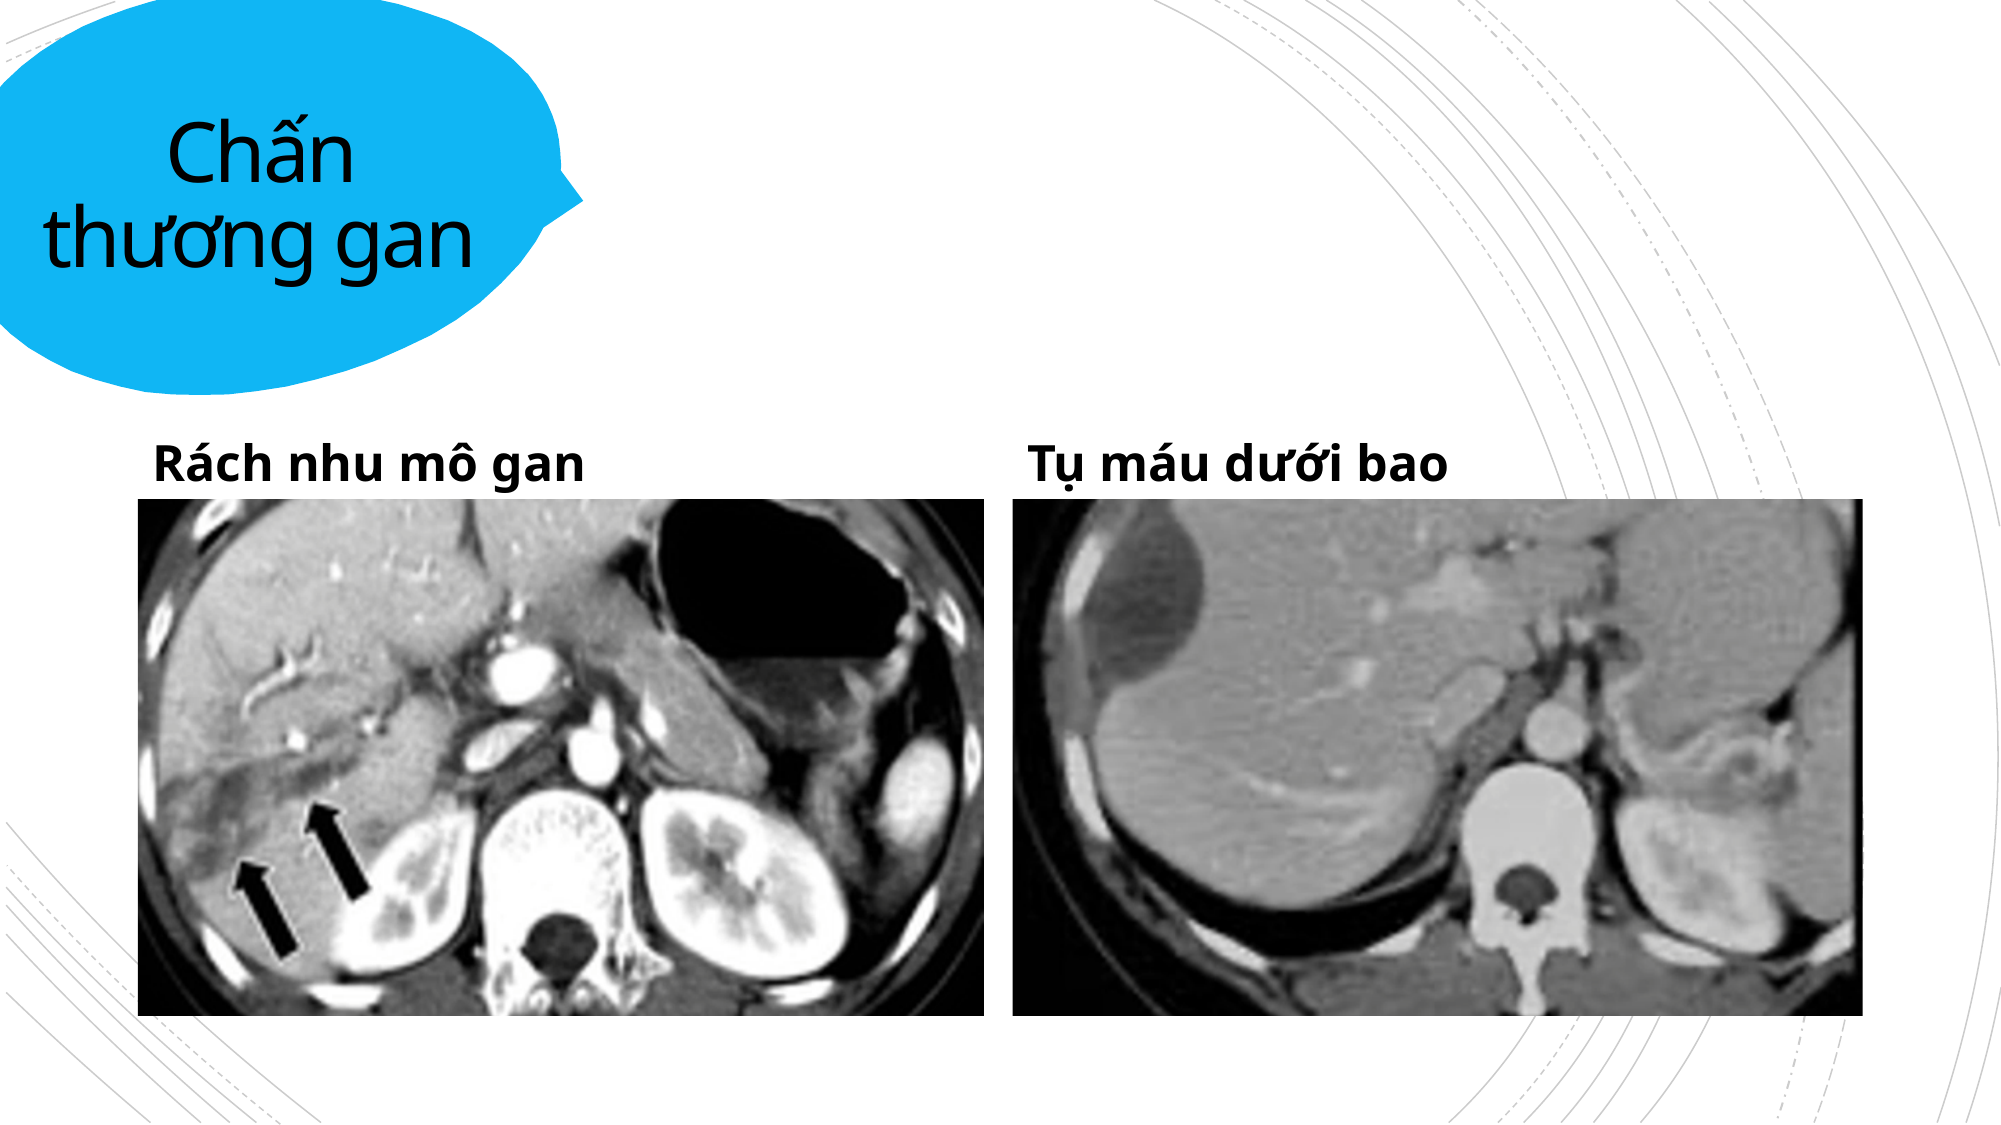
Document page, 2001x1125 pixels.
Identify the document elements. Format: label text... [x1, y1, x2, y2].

list Tụ máu dưới bao [1012, 363, 1863, 499]
title Chấn thương gan [5, 0, 516, 402]
picture [137, 499, 985, 1016]
picture [1012, 499, 1863, 1016]
list Rách nhu mô gan [137, 363, 984, 499]
